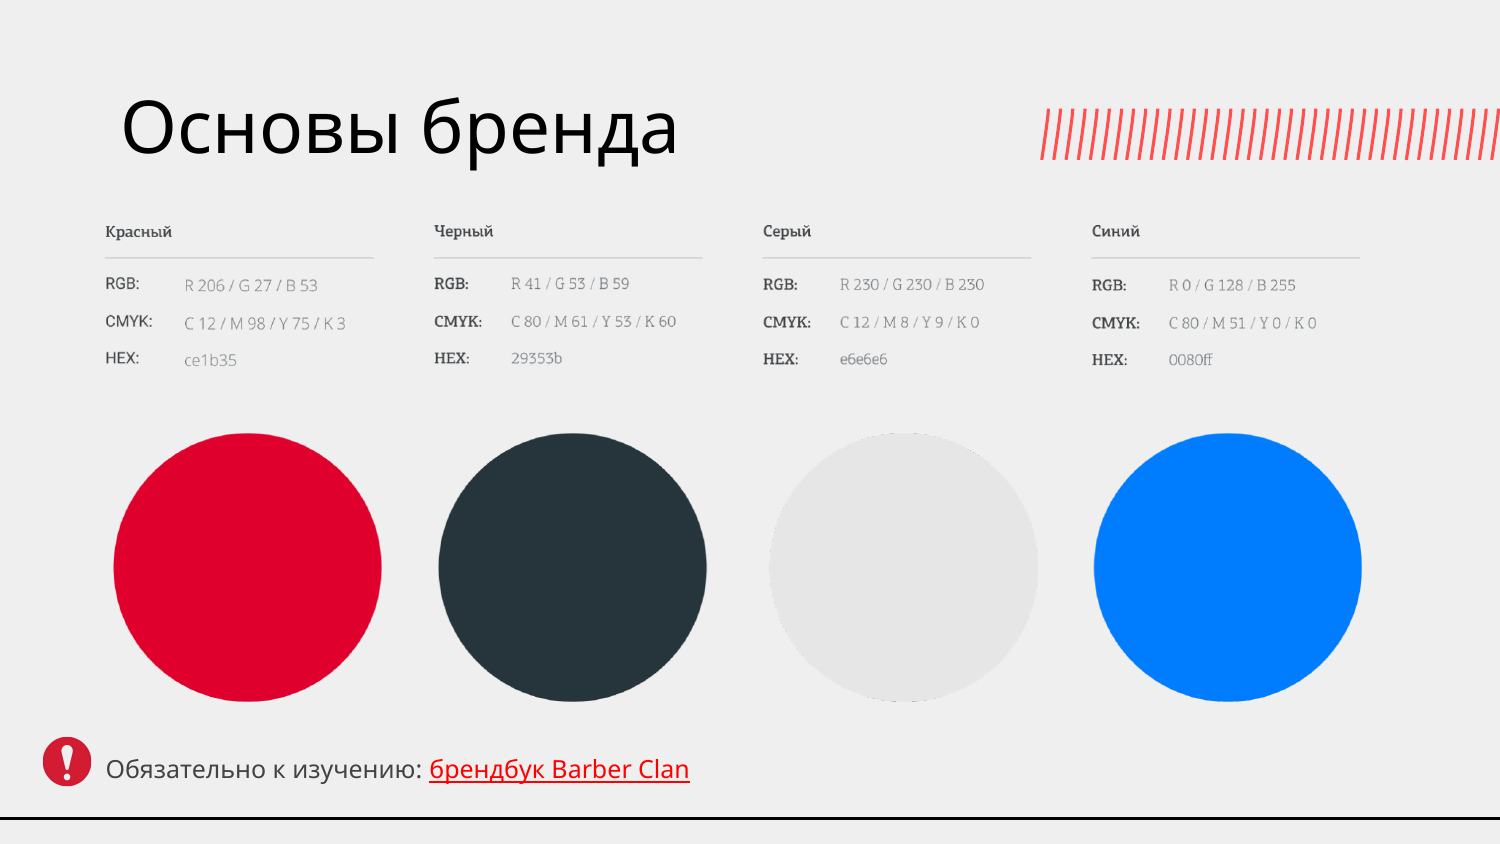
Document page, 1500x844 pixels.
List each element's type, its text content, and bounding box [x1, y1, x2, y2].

title Основы бренда [105, 65, 882, 160]
picture [105, 225, 1363, 702]
picture [41, 735, 94, 788]
subtitle Обязательно к изучению: брендбук Barber Clan [90, 733, 785, 790]
